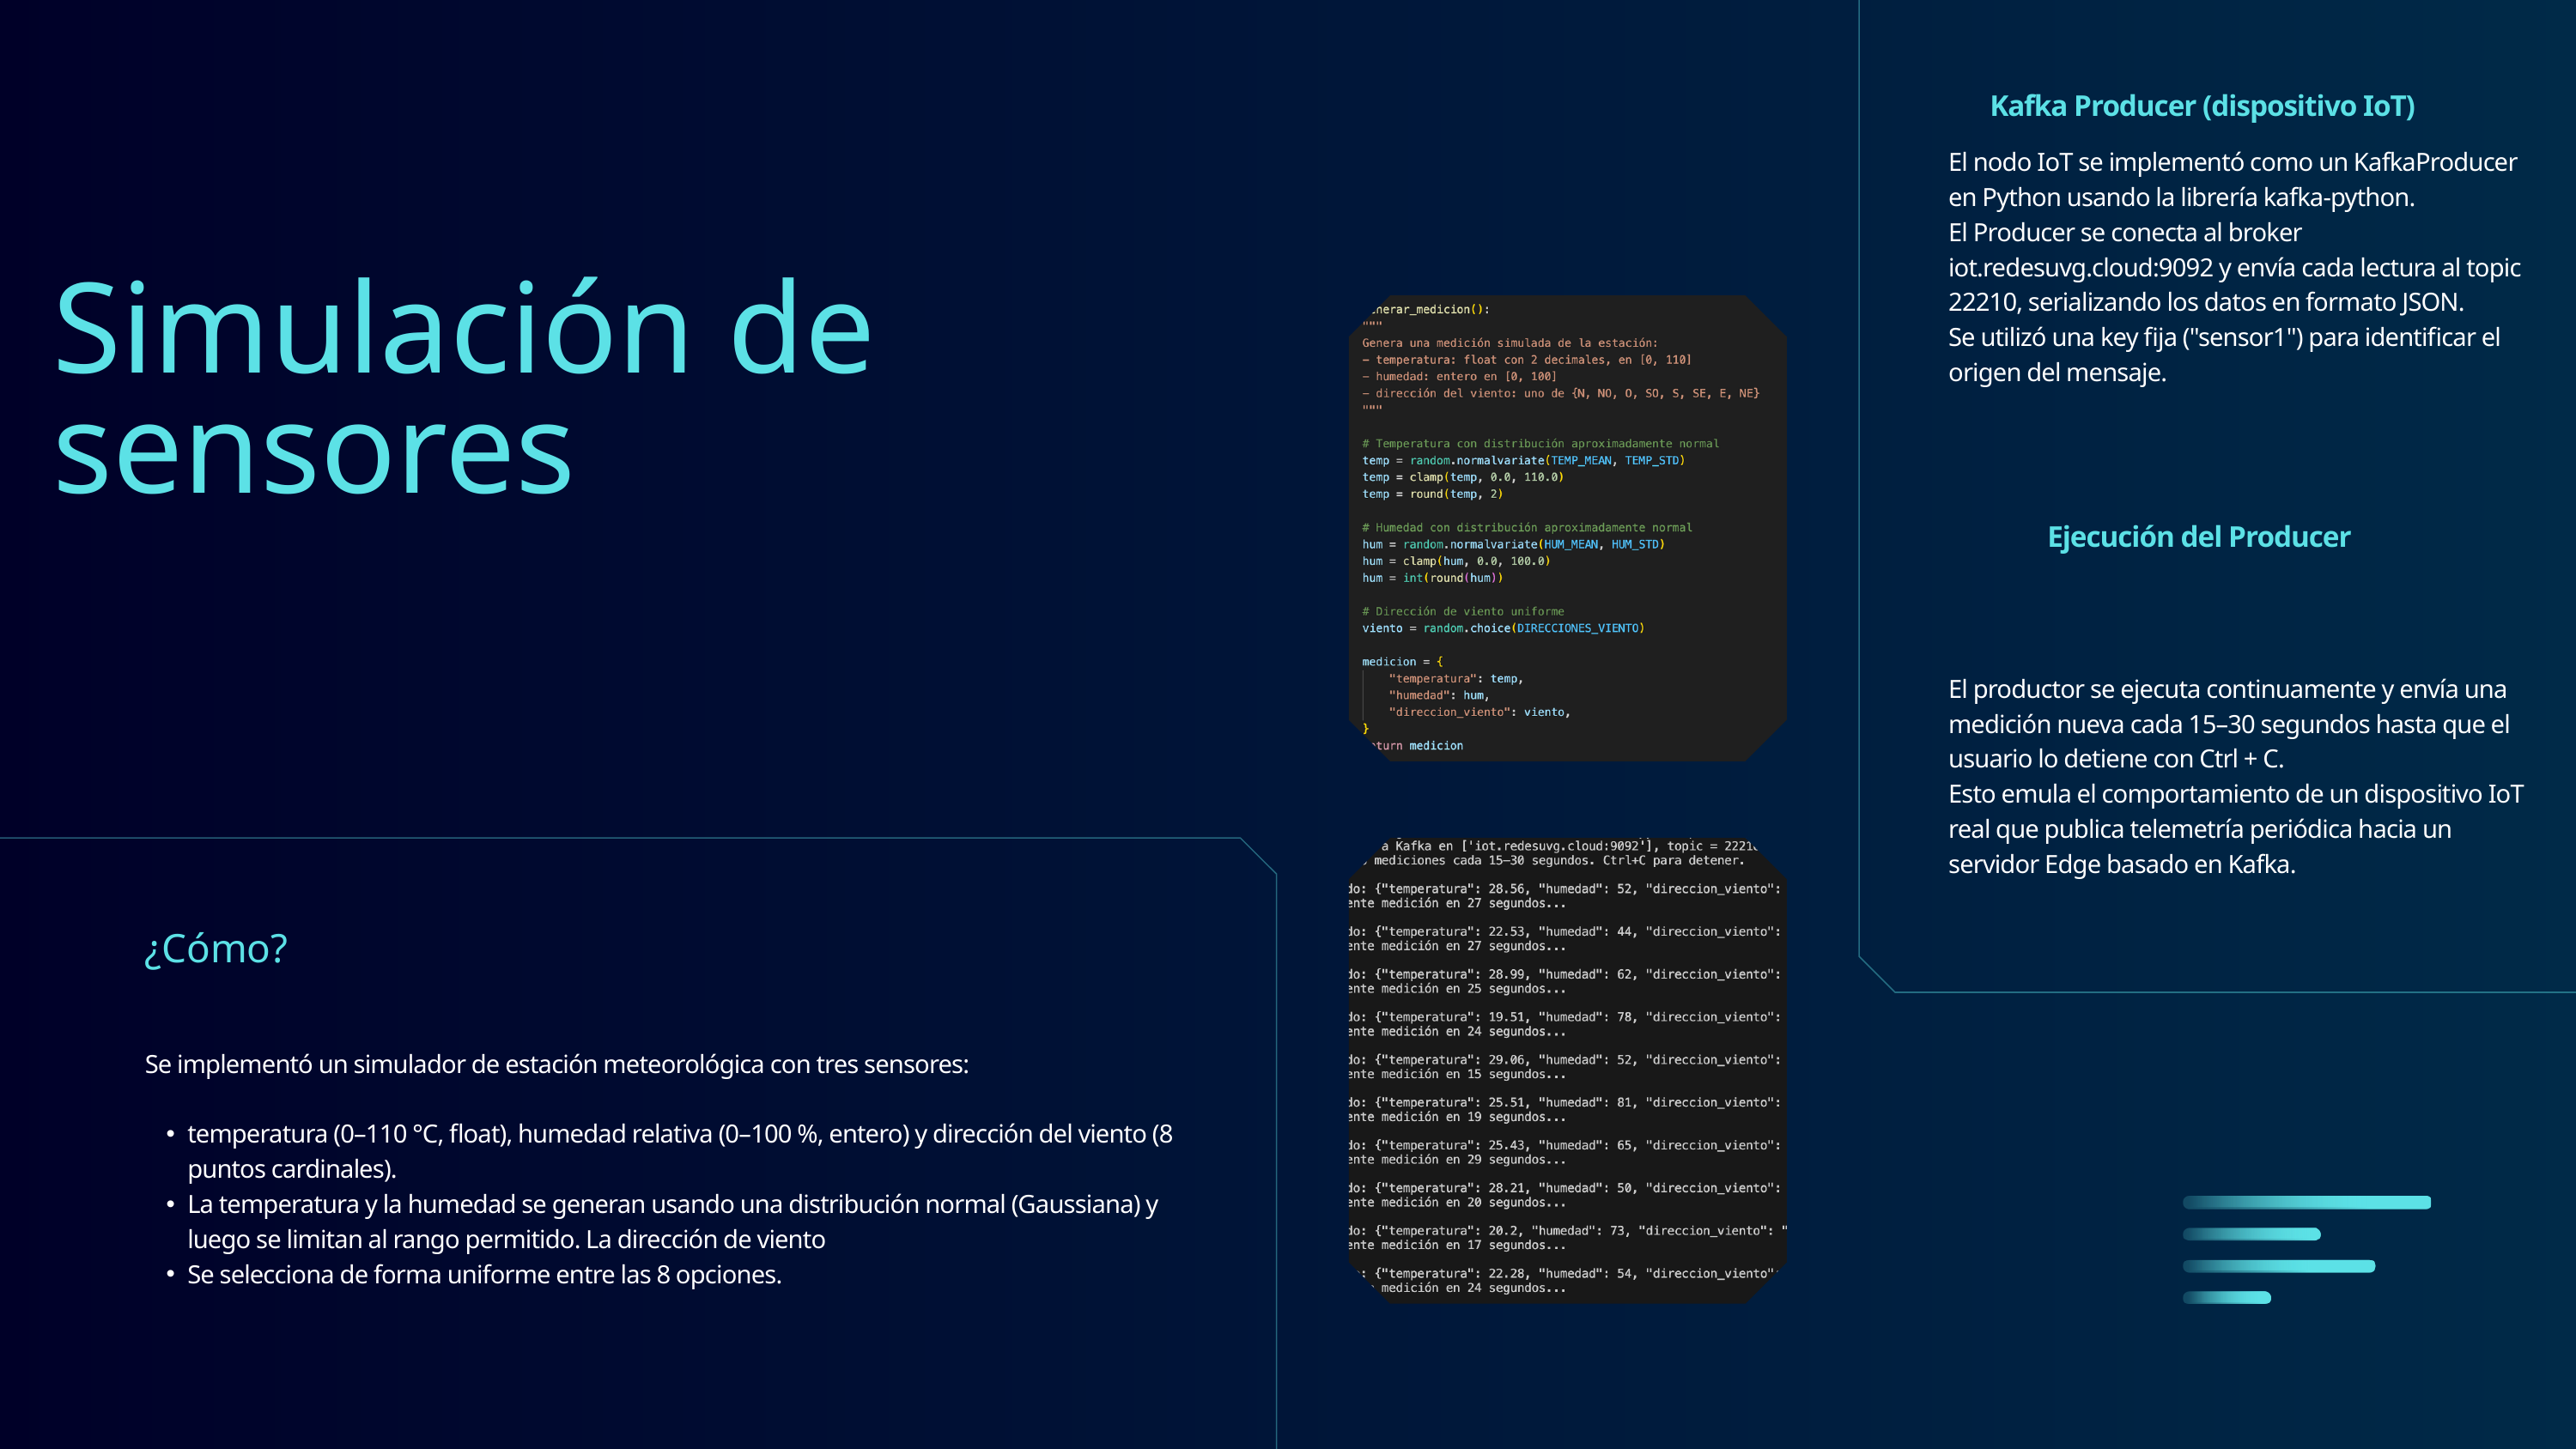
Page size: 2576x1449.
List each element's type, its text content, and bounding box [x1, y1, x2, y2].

text_box Simulación de sensores [52, 157, 1369, 759]
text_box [0, 837, 1277, 1449]
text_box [1348, 294, 1788, 761]
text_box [1858, 0, 2576, 993]
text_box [1348, 837, 1788, 1304]
text_box [2183, 1196, 2432, 1304]
